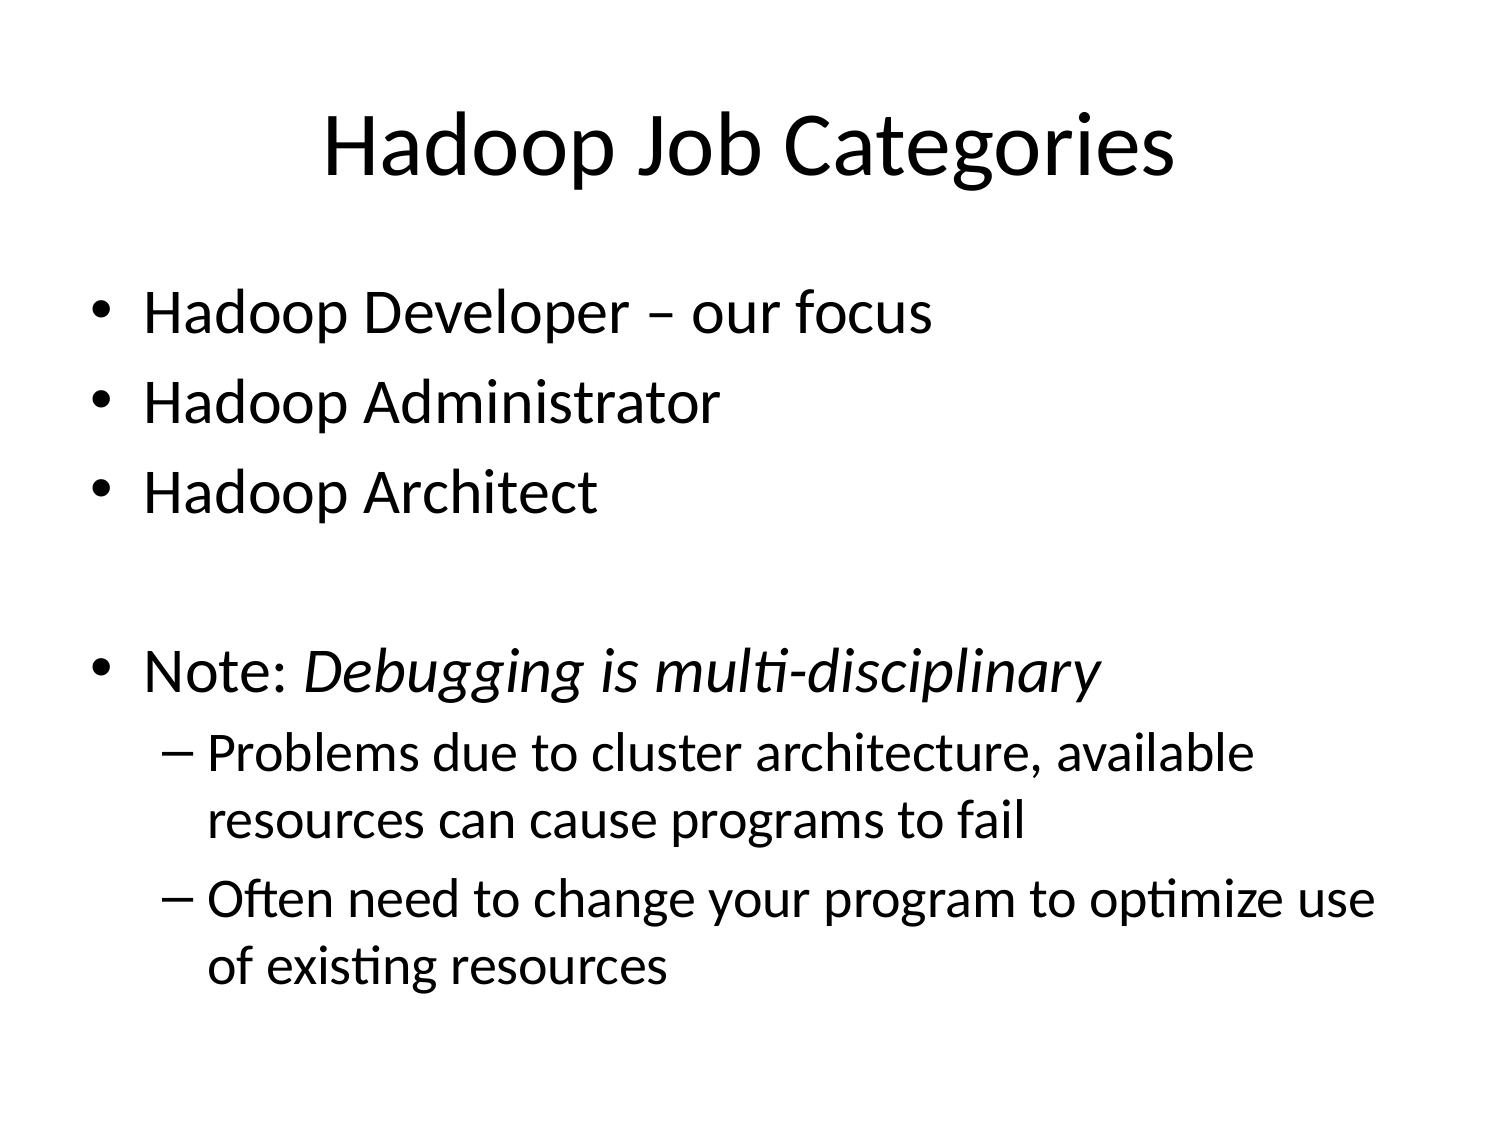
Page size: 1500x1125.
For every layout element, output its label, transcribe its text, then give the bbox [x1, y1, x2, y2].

list Hadoop Developer – our focus Hadoop Administrator Hadoop Architect Note: Debugging is multi-disciplinary Problems due to cluster architecture, available resources can cause programs to fail Often need to change your program to optimize use of existing resources [75, 262, 1425, 1005]
title Hadoop Job Categories [75, 45, 1425, 233]
